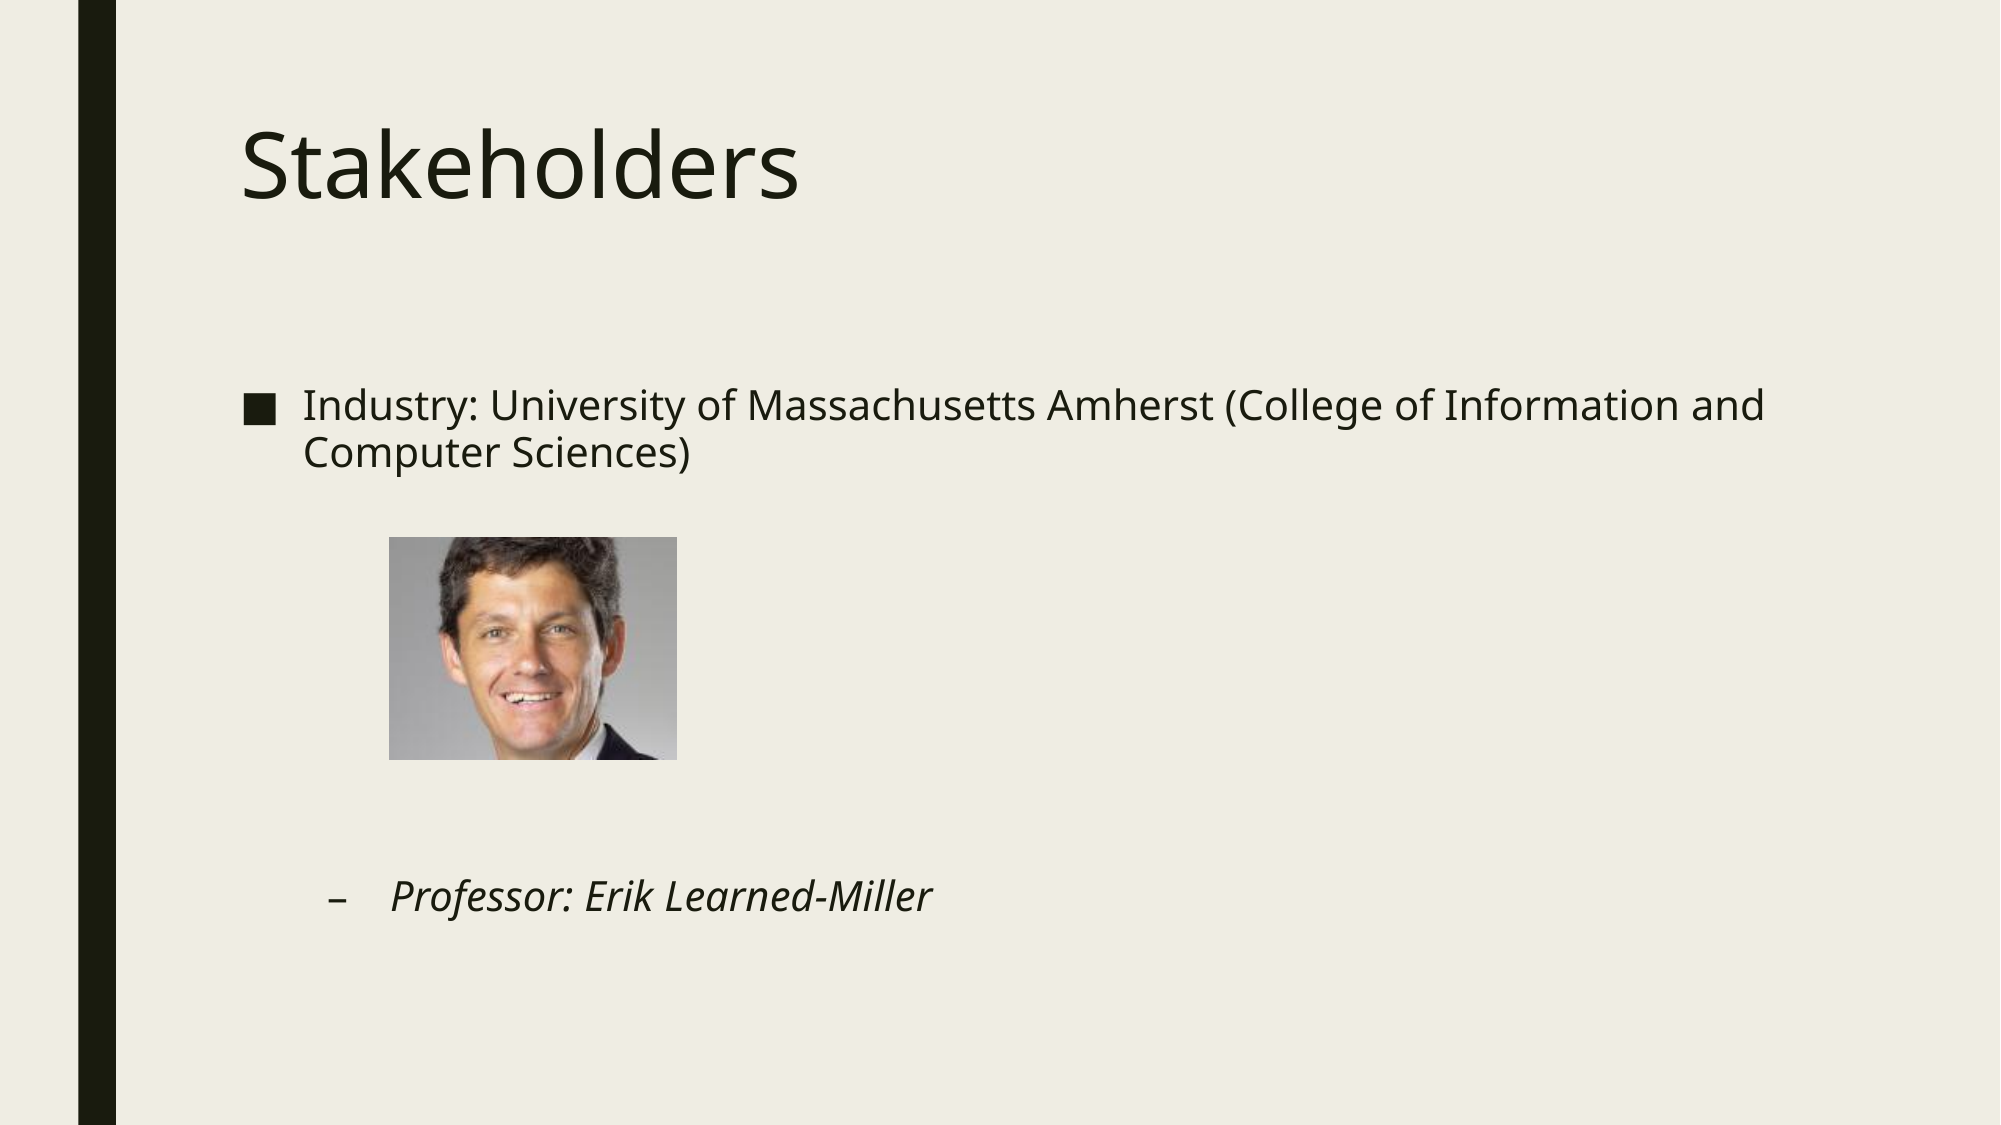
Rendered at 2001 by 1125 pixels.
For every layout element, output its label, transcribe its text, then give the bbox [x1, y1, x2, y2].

picture [389, 537, 677, 760]
list Industry: University of Massachusetts Amherst (College of Information and Computer Sciences) Professor: Erik Learned-Miller [225, 375, 1800, 963]
title Stakeholders [225, 112, 1800, 357]
